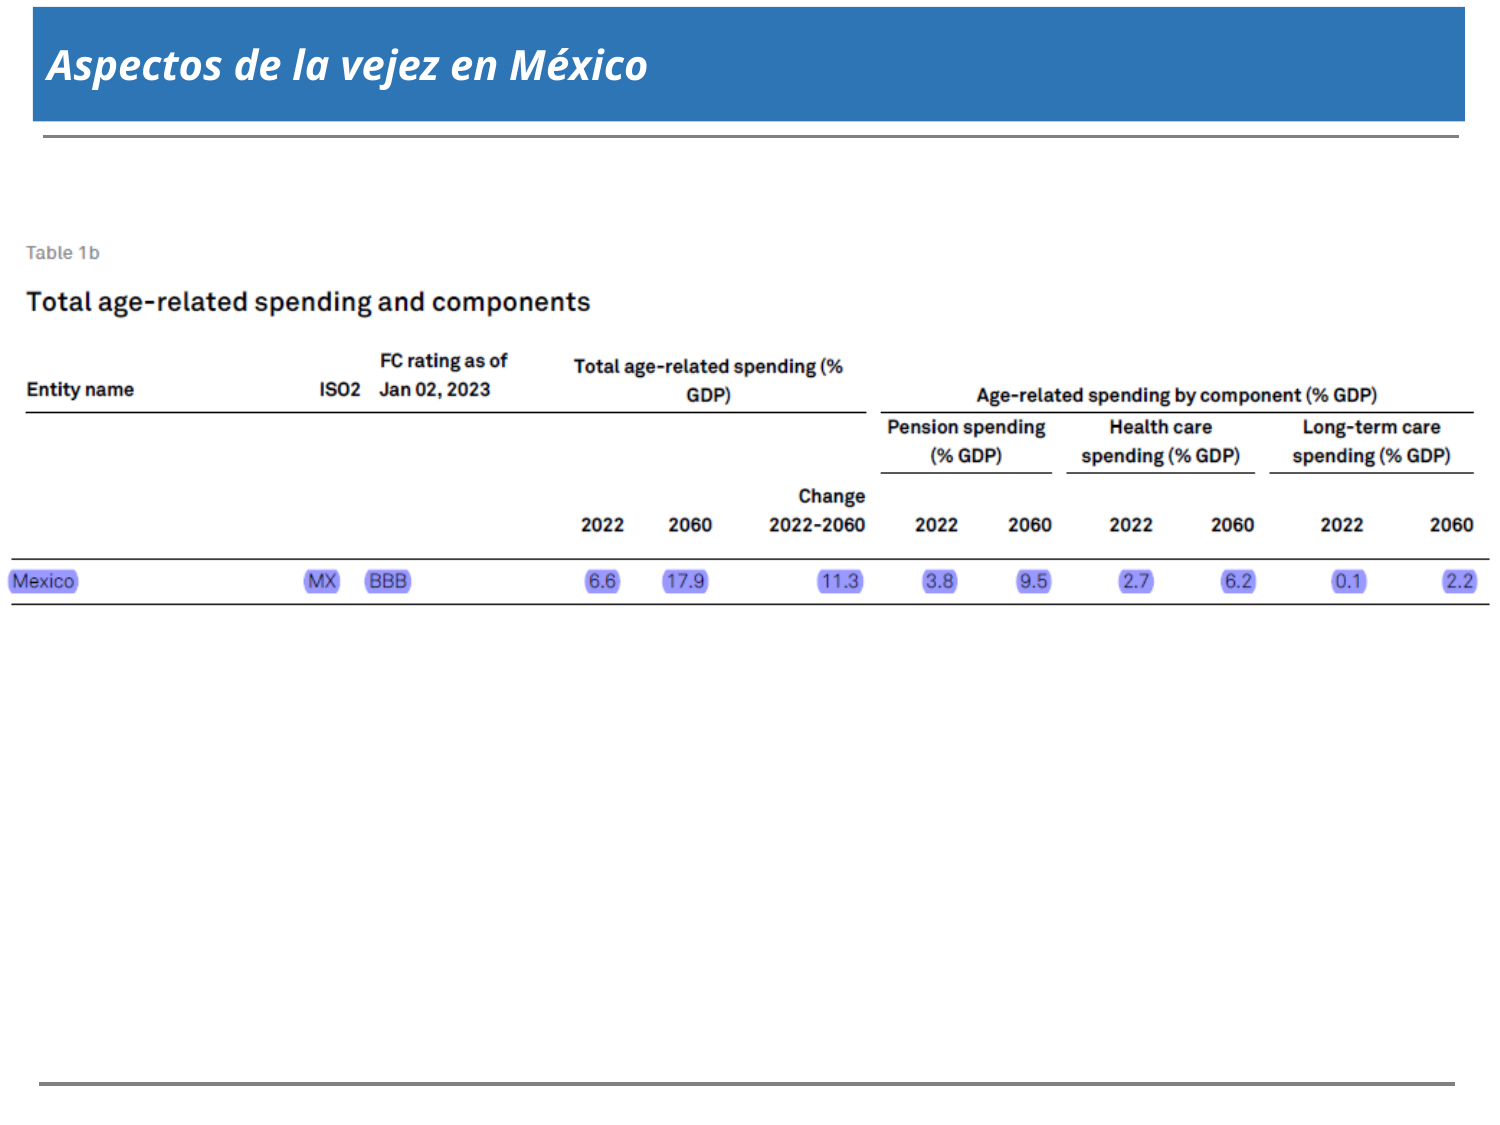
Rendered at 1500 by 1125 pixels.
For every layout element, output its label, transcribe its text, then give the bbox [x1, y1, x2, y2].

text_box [0, 229, 1500, 615]
text_box Aspectos de la vejez en México [32, 6, 1465, 122]
